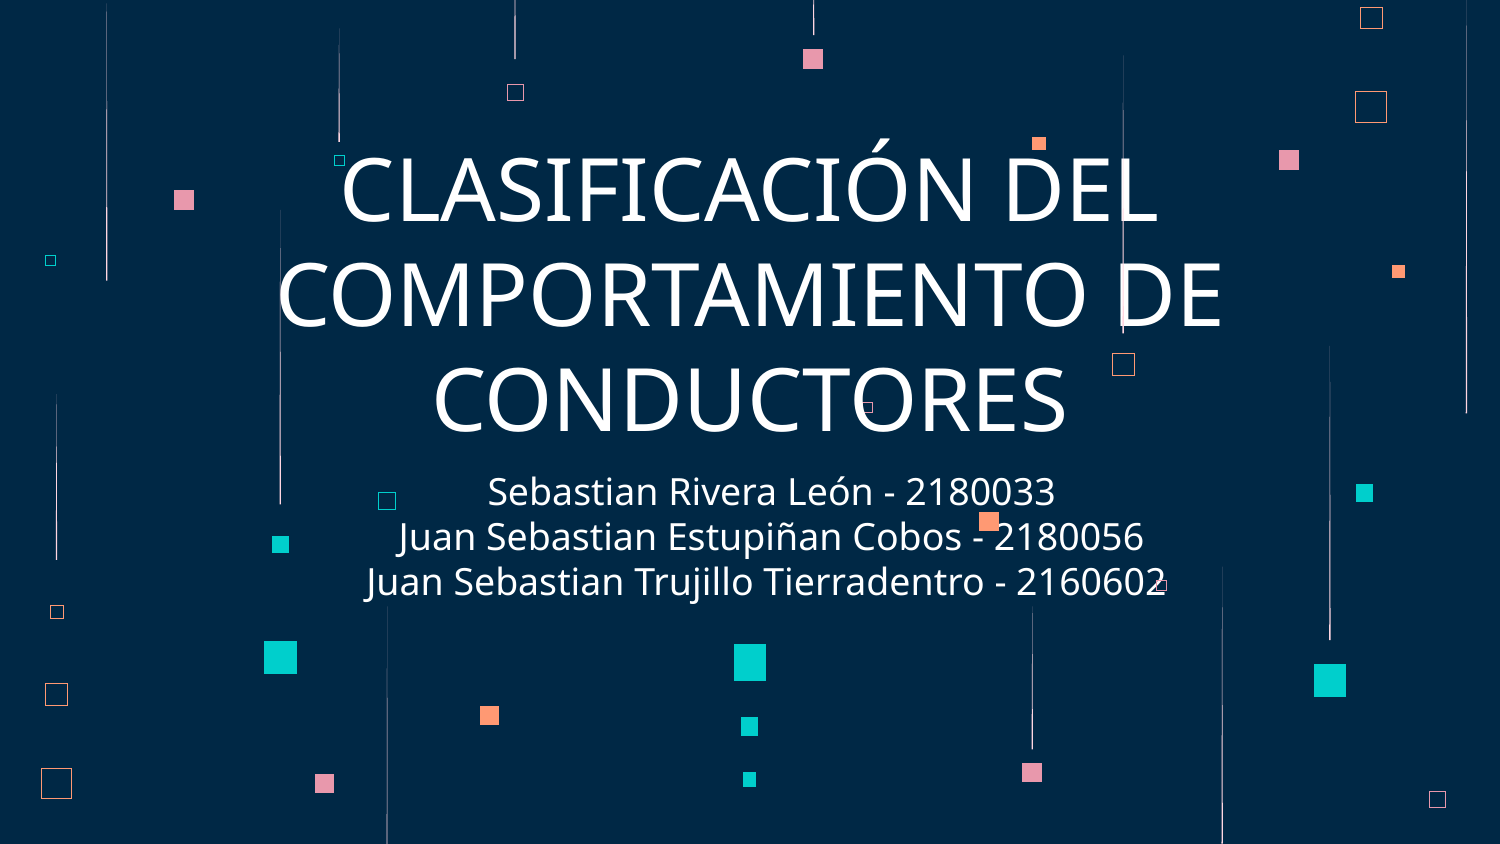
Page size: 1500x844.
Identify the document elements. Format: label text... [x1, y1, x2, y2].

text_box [1022, 606, 1043, 783]
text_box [263, 209, 297, 675]
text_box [1313, 345, 1347, 698]
text_box [314, 773, 335, 794]
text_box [1111, 55, 1135, 376]
subtitle Sebastian Rivera León - 2180033 Juan Sebastian Estupiñan Cobos - 2180056 Juan Sebastian Trujillo Tierradentro - 2160602 [345, 465, 1199, 629]
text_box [733, 644, 767, 787]
text_box [979, 511, 999, 532]
text_box [479, 705, 500, 726]
title CLASIFICACIÓN DEL COMPORTAMIENTO DE CONDUCTORES [256, 127, 1244, 465]
text_box [1032, 137, 1046, 151]
